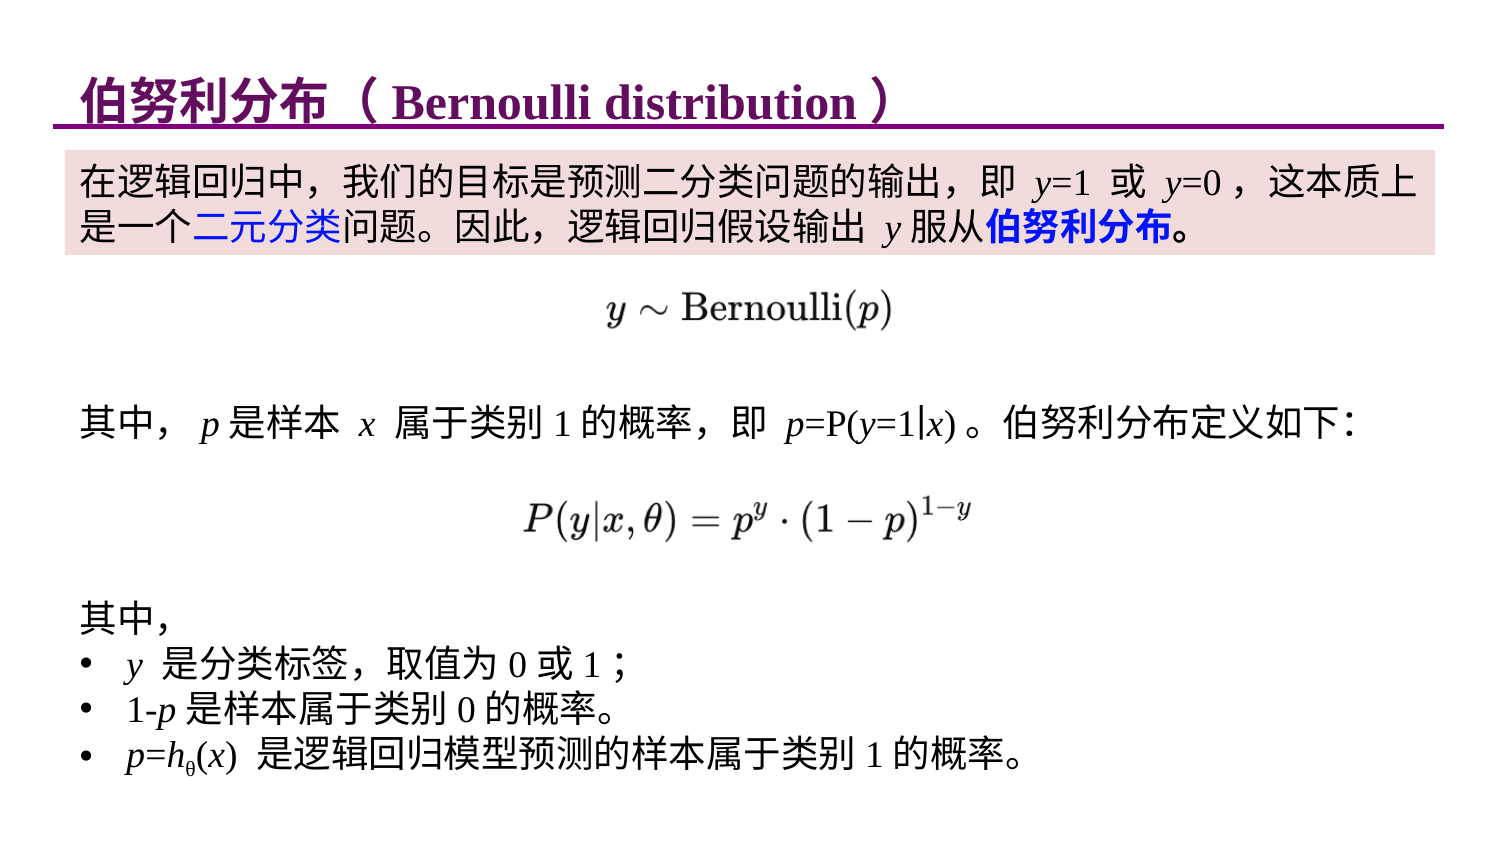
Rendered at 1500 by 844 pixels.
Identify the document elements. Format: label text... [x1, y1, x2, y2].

text_box 伯努利分布（Bernoulli distribution） [64, 31, 1247, 137]
text_box 其中，p是样本 x 属于类别1的概率，即 p=P(y=1∣x)。伯努利分布定义如下： [64, 391, 1436, 452]
picture [513, 485, 987, 555]
text_box 其中， y 是分类标签，取值为0或1； 1-p是样本属于类别0的概率。 p=hθ​(x) 是逻辑回归模型预测的样本属于类别1的概率。 [64, 587, 1436, 789]
text_box 在逻辑回归中，我们的目标是预测二分类问题的输出，即 y=1 或 y=0，这本质上是一个二元分类问题。因此，逻辑回归假设输出 y服从伯努利分布。 [64, 150, 1436, 255]
picture [592, 274, 908, 340]
